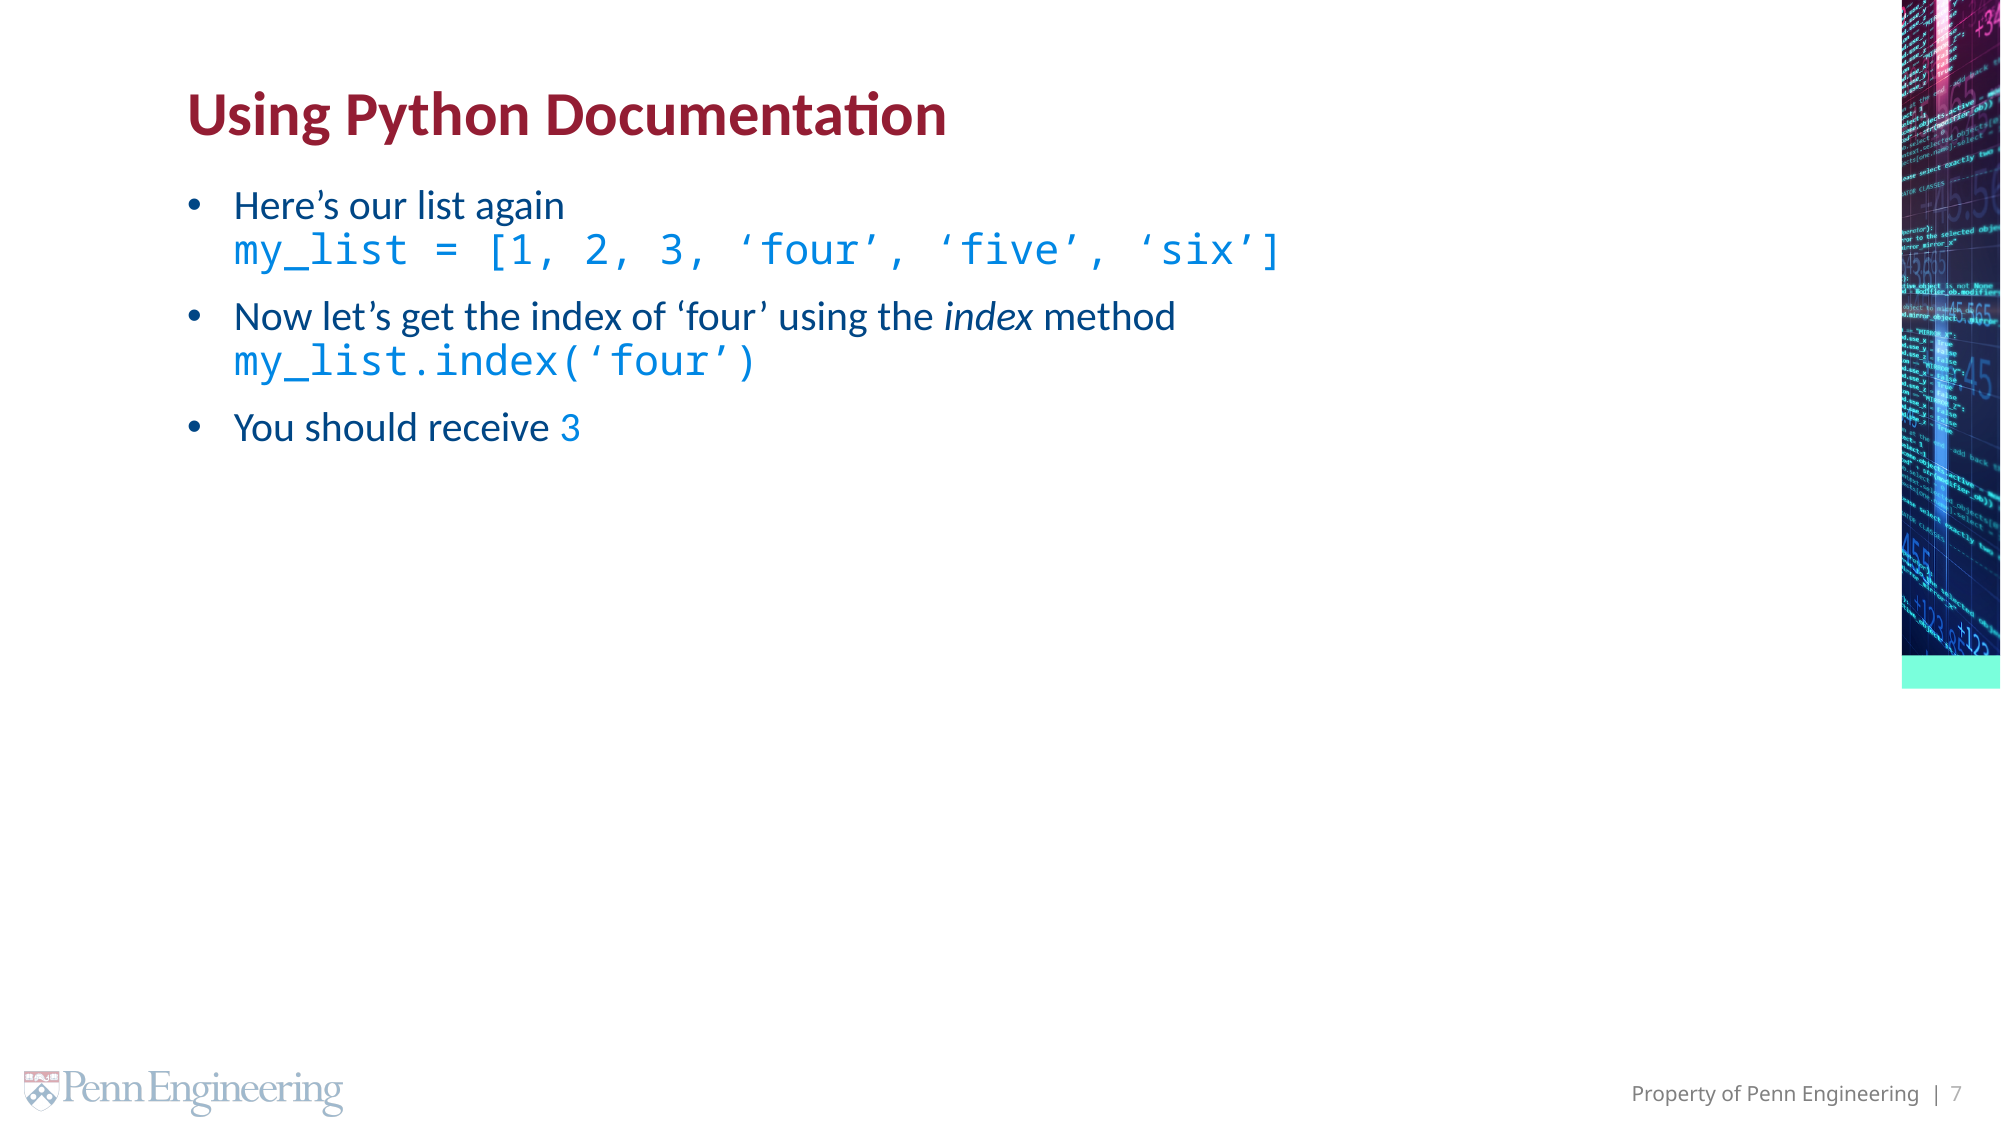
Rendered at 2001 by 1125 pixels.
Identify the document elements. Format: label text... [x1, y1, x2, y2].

title Using Python Documentation [187, 54, 1871, 176]
list Here’s our list again my_list = [1, 2, 3, ‘four’, ‘five’, ‘six’] Now let’s get the index of ‘four’ using the index method my_list.index(‘four’) You should receive 3 [187, 184, 1871, 868]
picture [1901, 0, 2001, 655]
slide_number 7 [1935, 1065, 2000, 1125]
